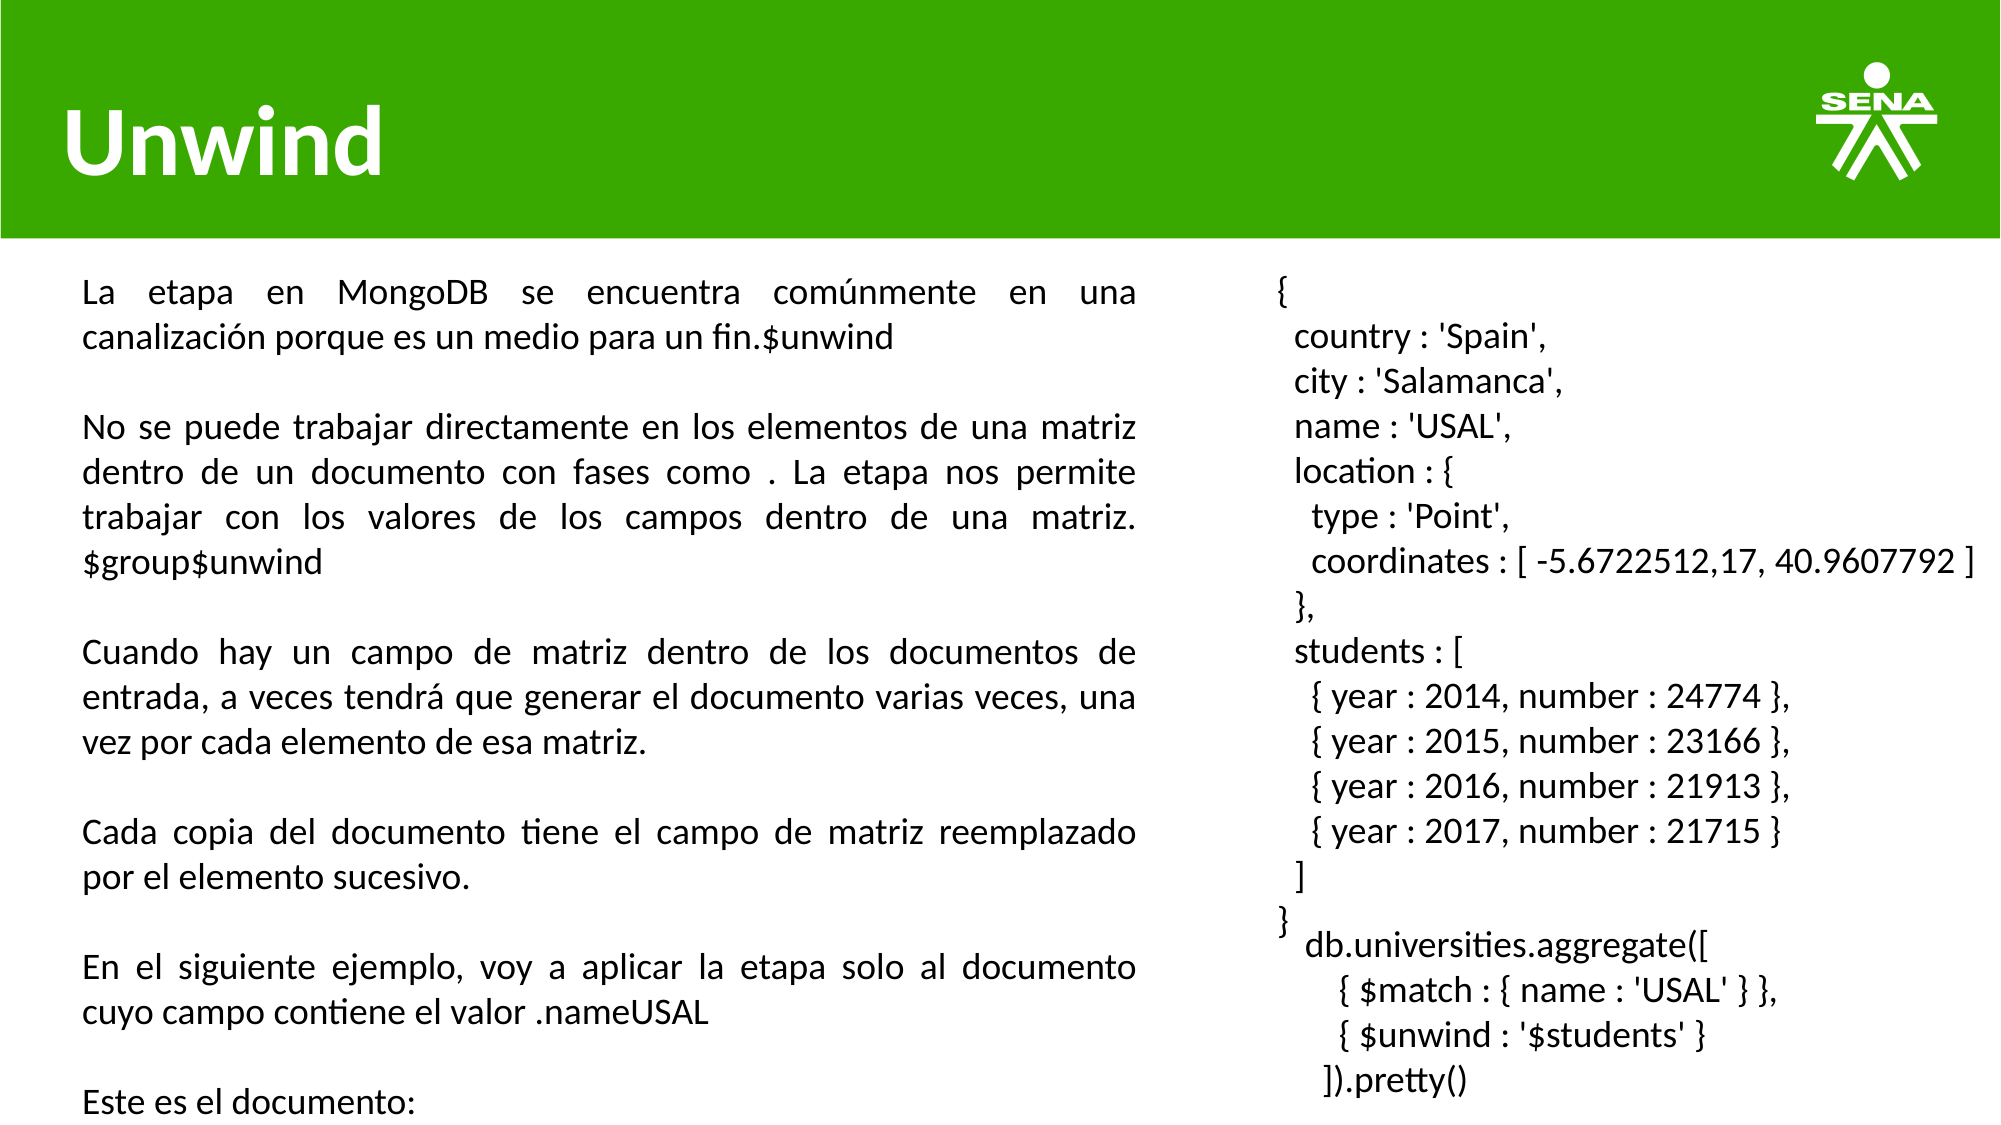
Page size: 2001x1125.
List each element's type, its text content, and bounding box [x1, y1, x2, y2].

text_box db.universities.aggregate([ { $match : { name : 'USAL' } }, { $unwind : '$students' } ]).pretty() [1290, 912, 2000, 1108]
text_box La etapa en MongoDB se encuentra comúnmente en una canalización porque es un medio para un fin.$unwind No se puede trabajar directamente en los elementos de una matriz dentro de un documento con fases como . La etapa nos permite trabajar con los valores de los campos dentro de una matriz.$group$unwind Cuando hay un campo de matriz dentro de los documentos de entrada, a veces tendrá que generar el documento varias veces, una vez por cada elemento de esa matriz. Cada copia del documento tiene el campo de matriz reemplazado por el elemento sucesivo. En el siguiente ejemplo, voy a aplicar la etapa solo al documento cuyo campo contiene el valor .nameUSAL Este es el documento: [67, 259, 1153, 1125]
title Unwind [47, 68, 1773, 272]
text_box { country : 'Spain', city : 'Salamanca', name : 'USAL', location : { type : 'Point', coordinates : [ -5.6722512,17, 40.9607792 ] }, students : [ { year : 2014, number : 24774 }, { year : 2015, number : 23166 }, { year : 2016, number : 21913 }, { year : 2017, number : 21715 } ] } [1262, 259, 2000, 949]
picture [0, 0, 2001, 1125]
